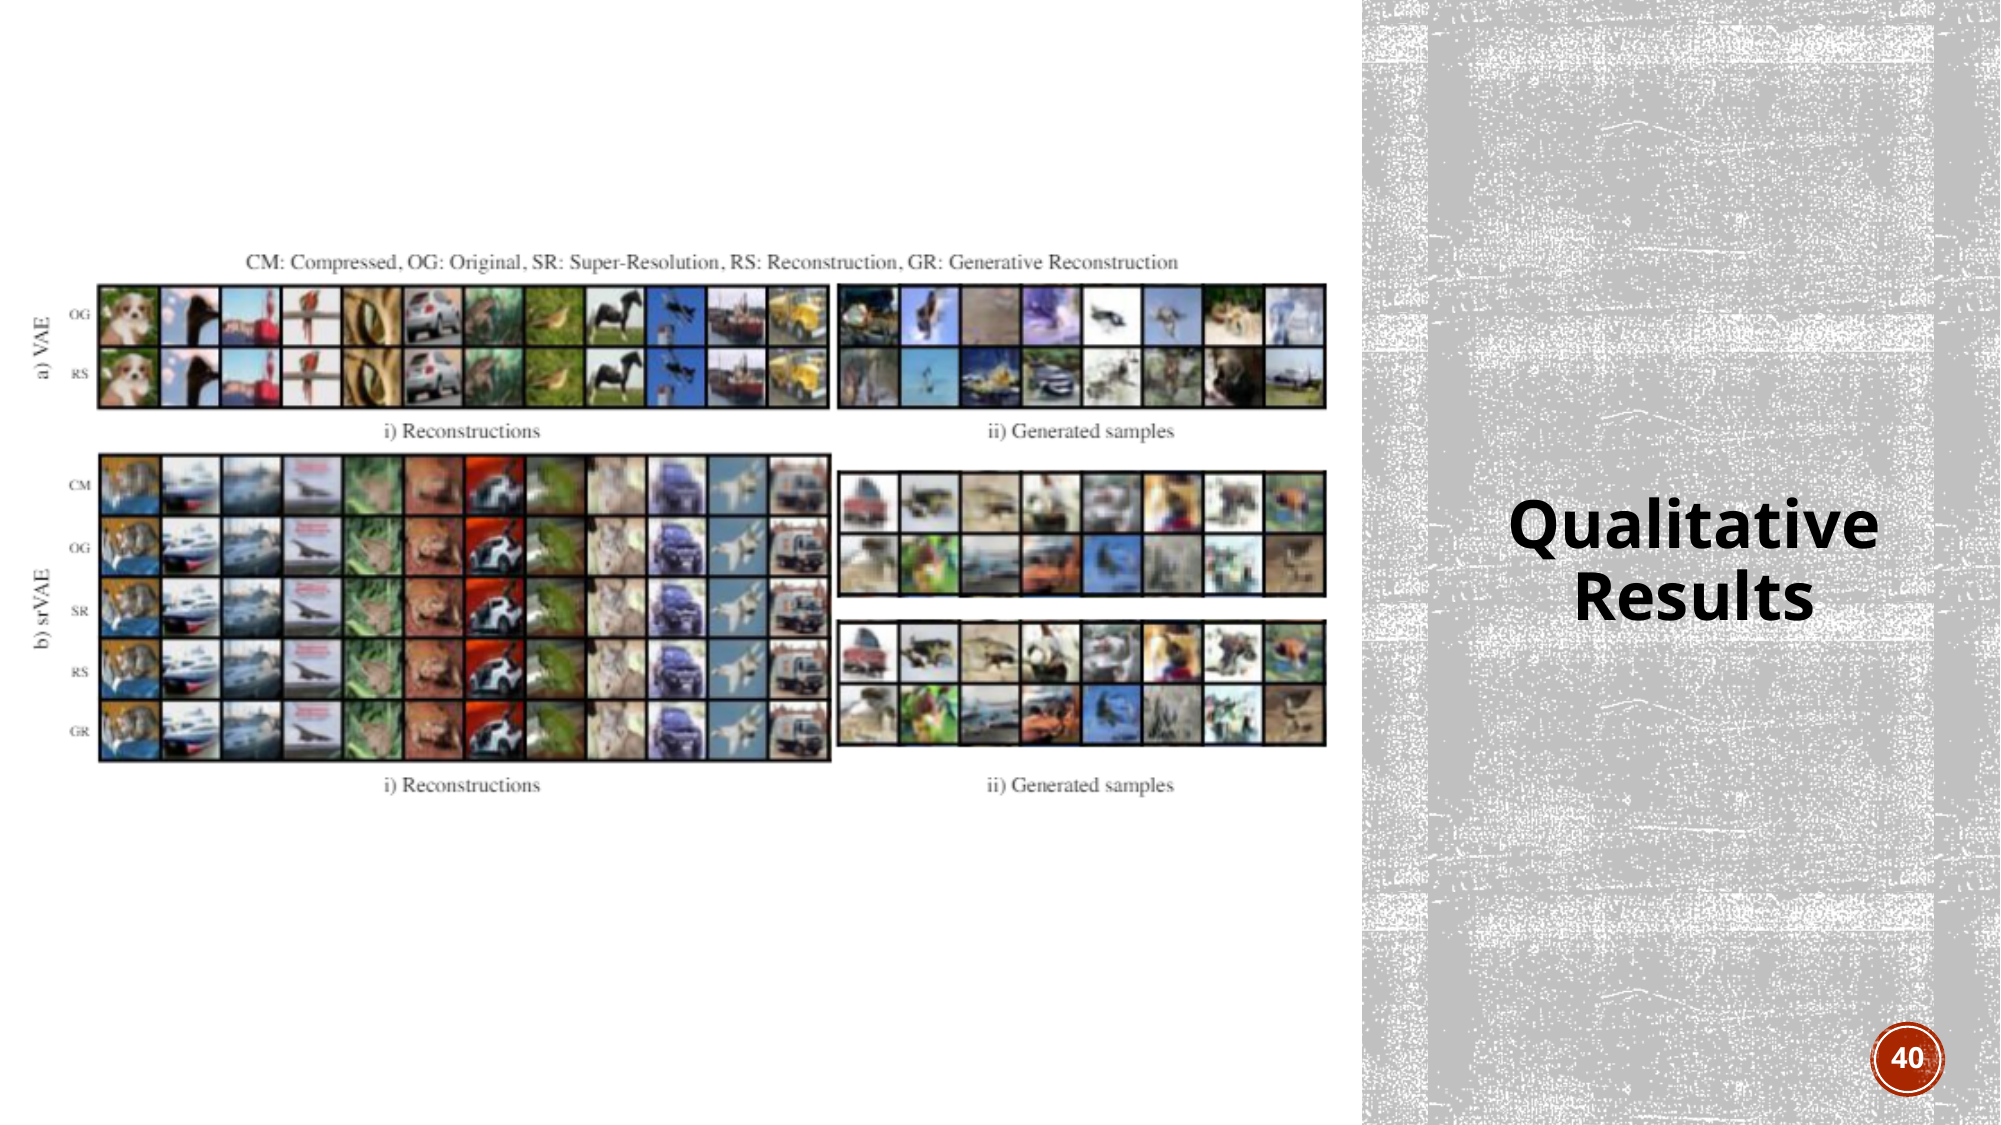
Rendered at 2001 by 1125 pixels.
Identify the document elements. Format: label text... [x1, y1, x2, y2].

picture [1884, 1089, 1931, 1097]
title Qualitative Results [1431, 420, 1957, 705]
picture [1887, 1021, 1929, 1028]
picture [0, 228, 1354, 821]
slide_number ‹#› [1855, 1028, 1961, 1089]
